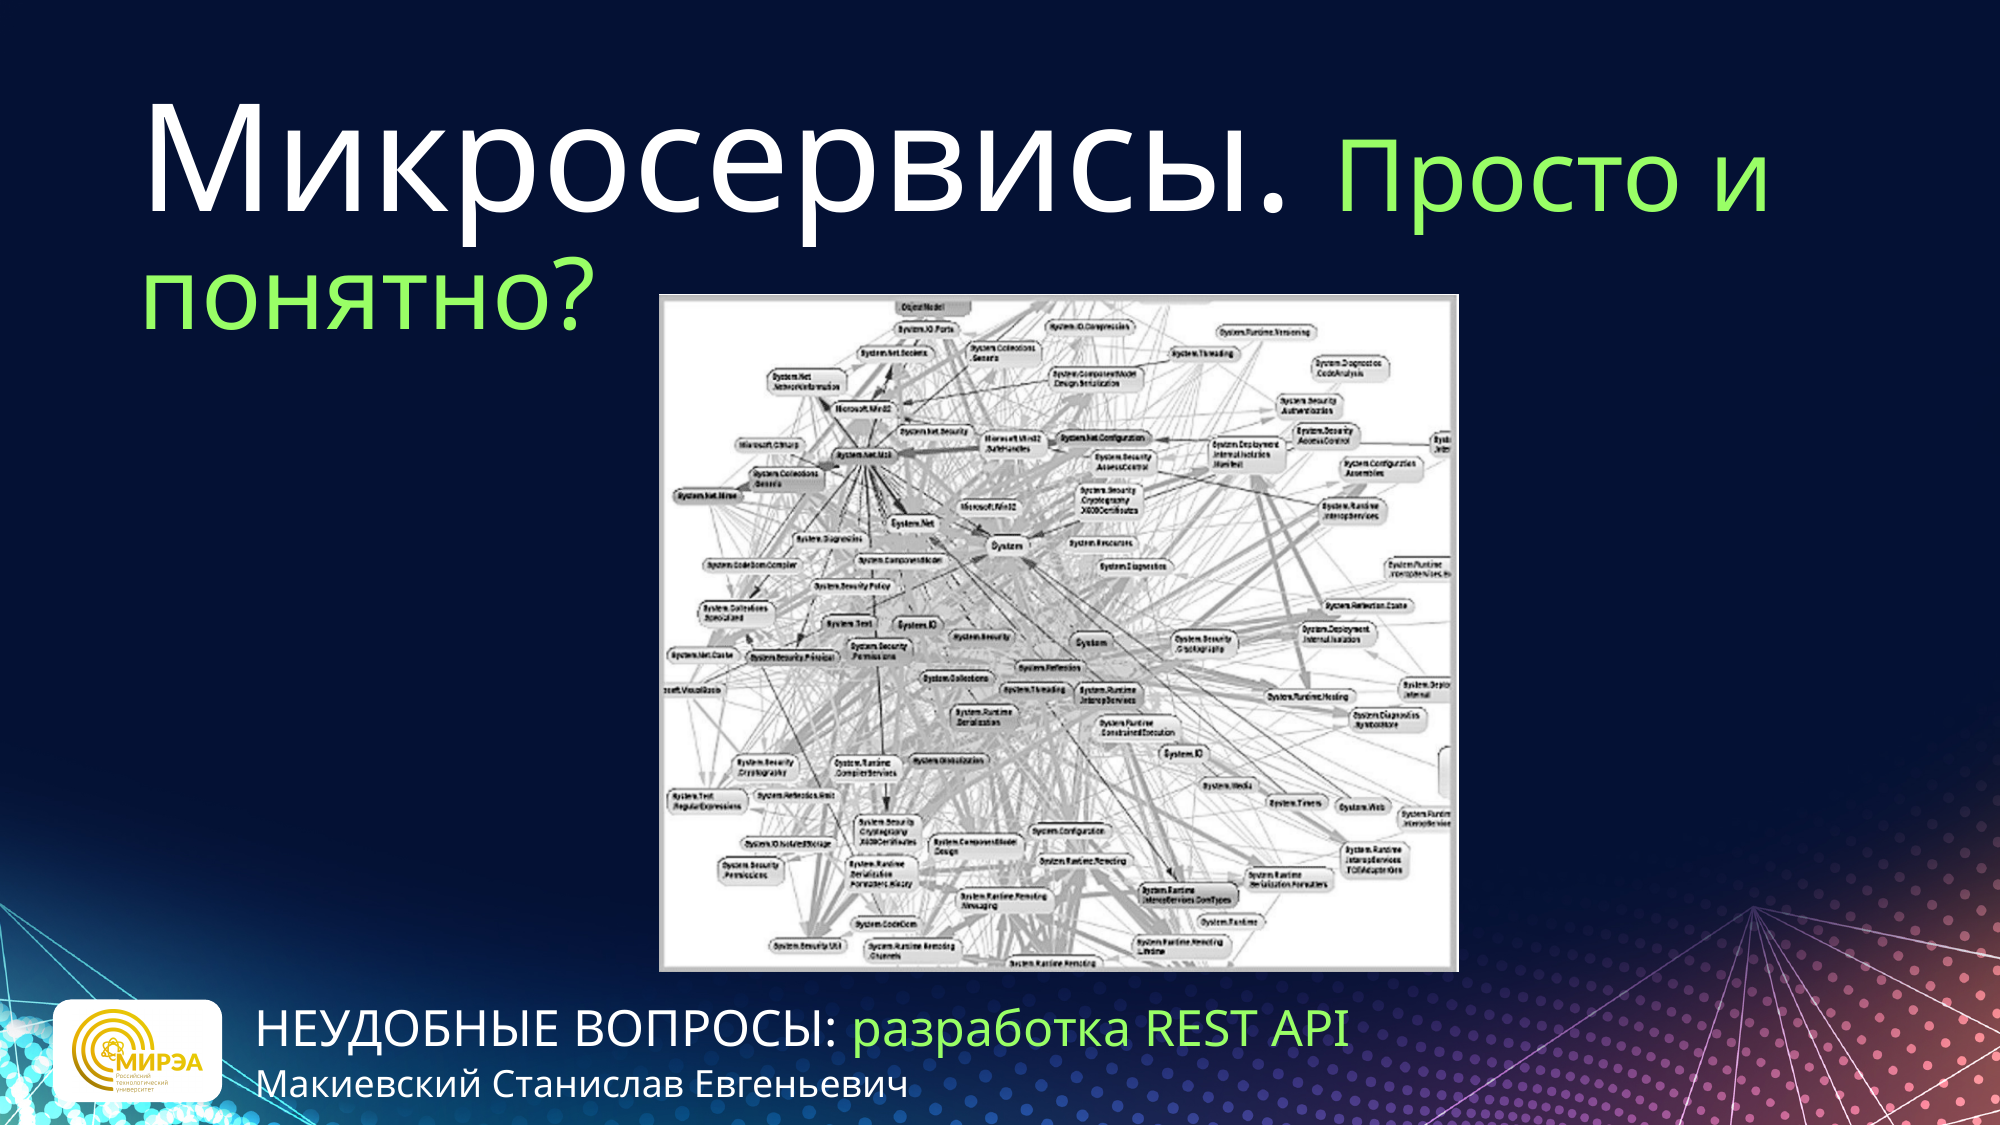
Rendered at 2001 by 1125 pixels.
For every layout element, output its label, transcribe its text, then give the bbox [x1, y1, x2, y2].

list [659, 294, 1459, 972]
picture [0, 0, 2000, 1125]
title Микросервисы. Просто и понятно? [123, 181, 1908, 252]
